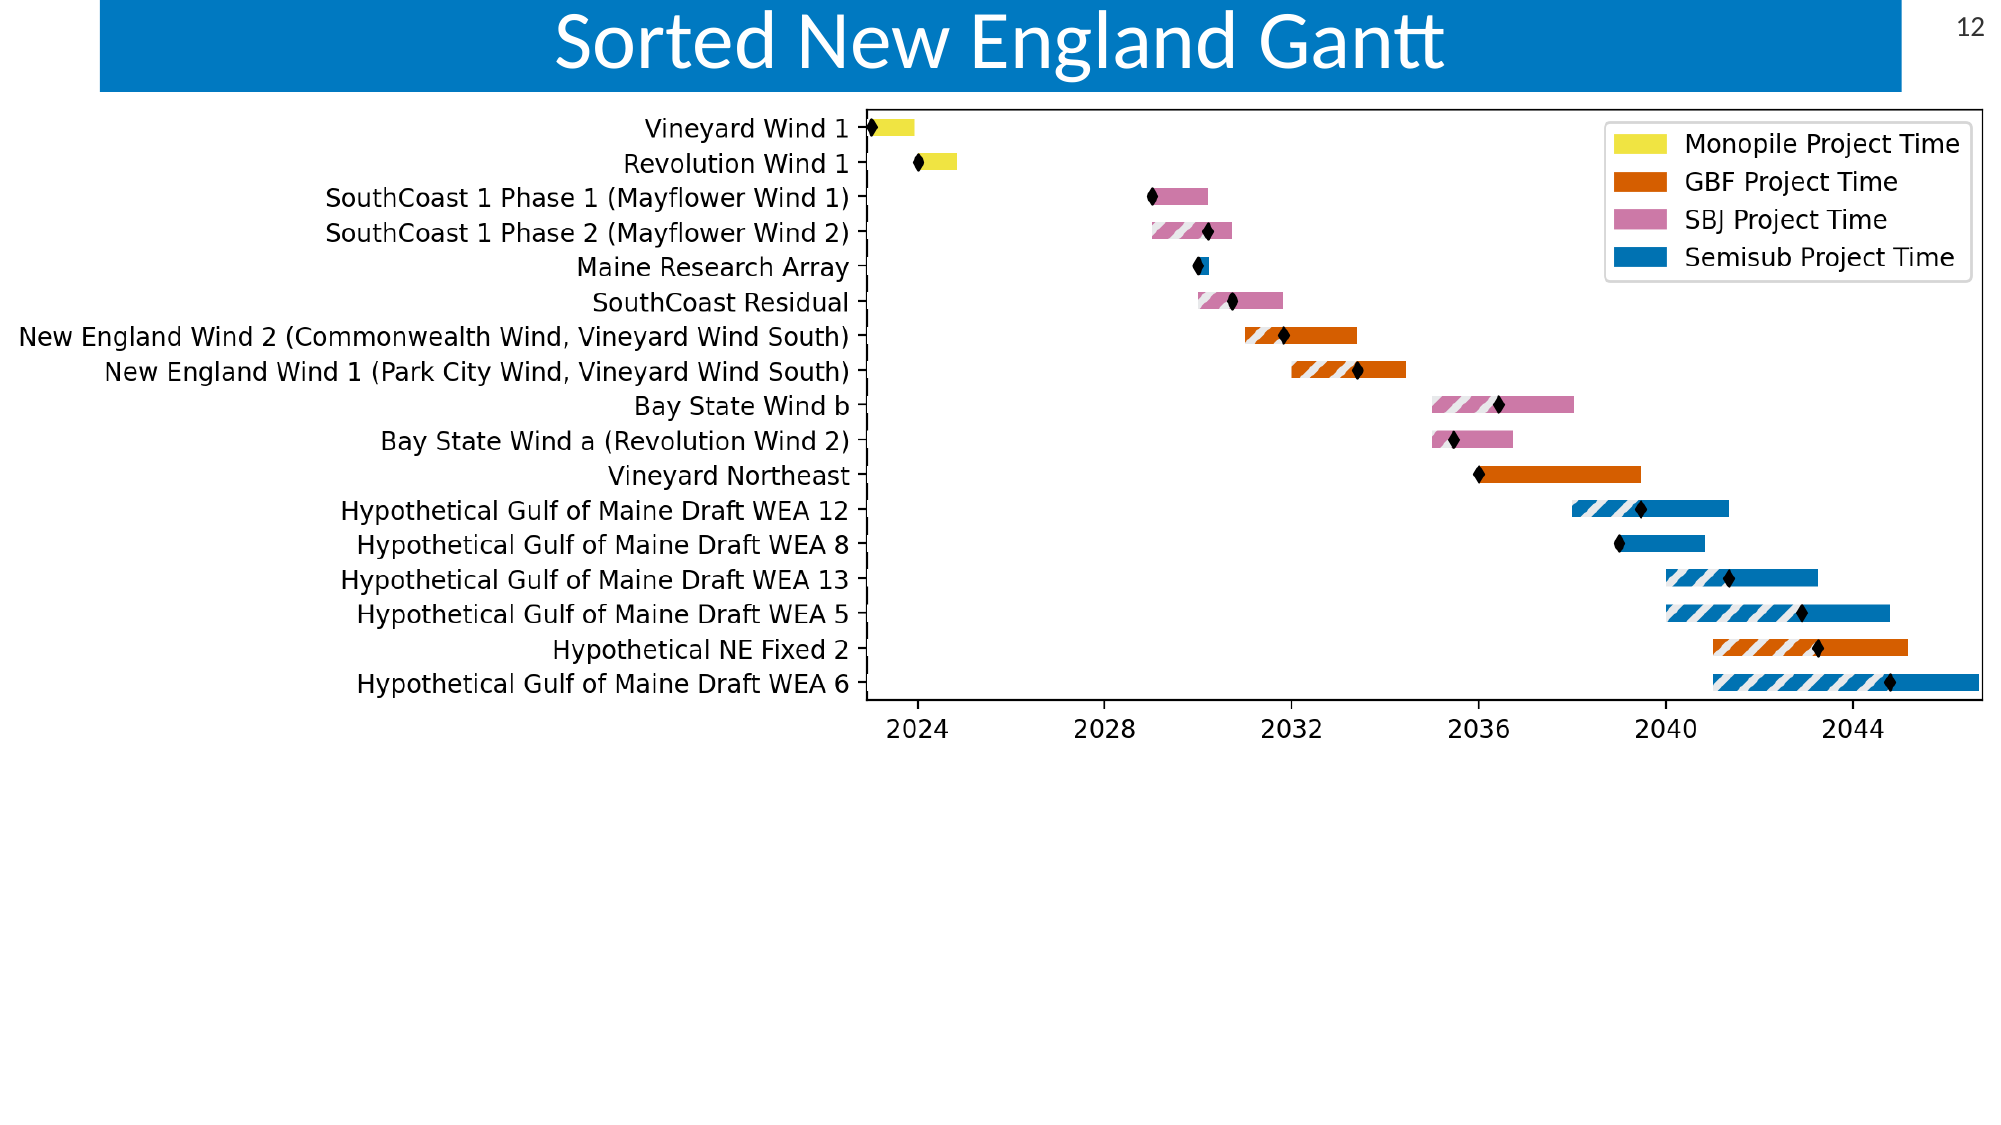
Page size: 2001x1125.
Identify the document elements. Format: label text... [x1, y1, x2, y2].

picture [0, 92, 2000, 760]
title Sorted New England Gantt [99, 0, 1902, 89]
